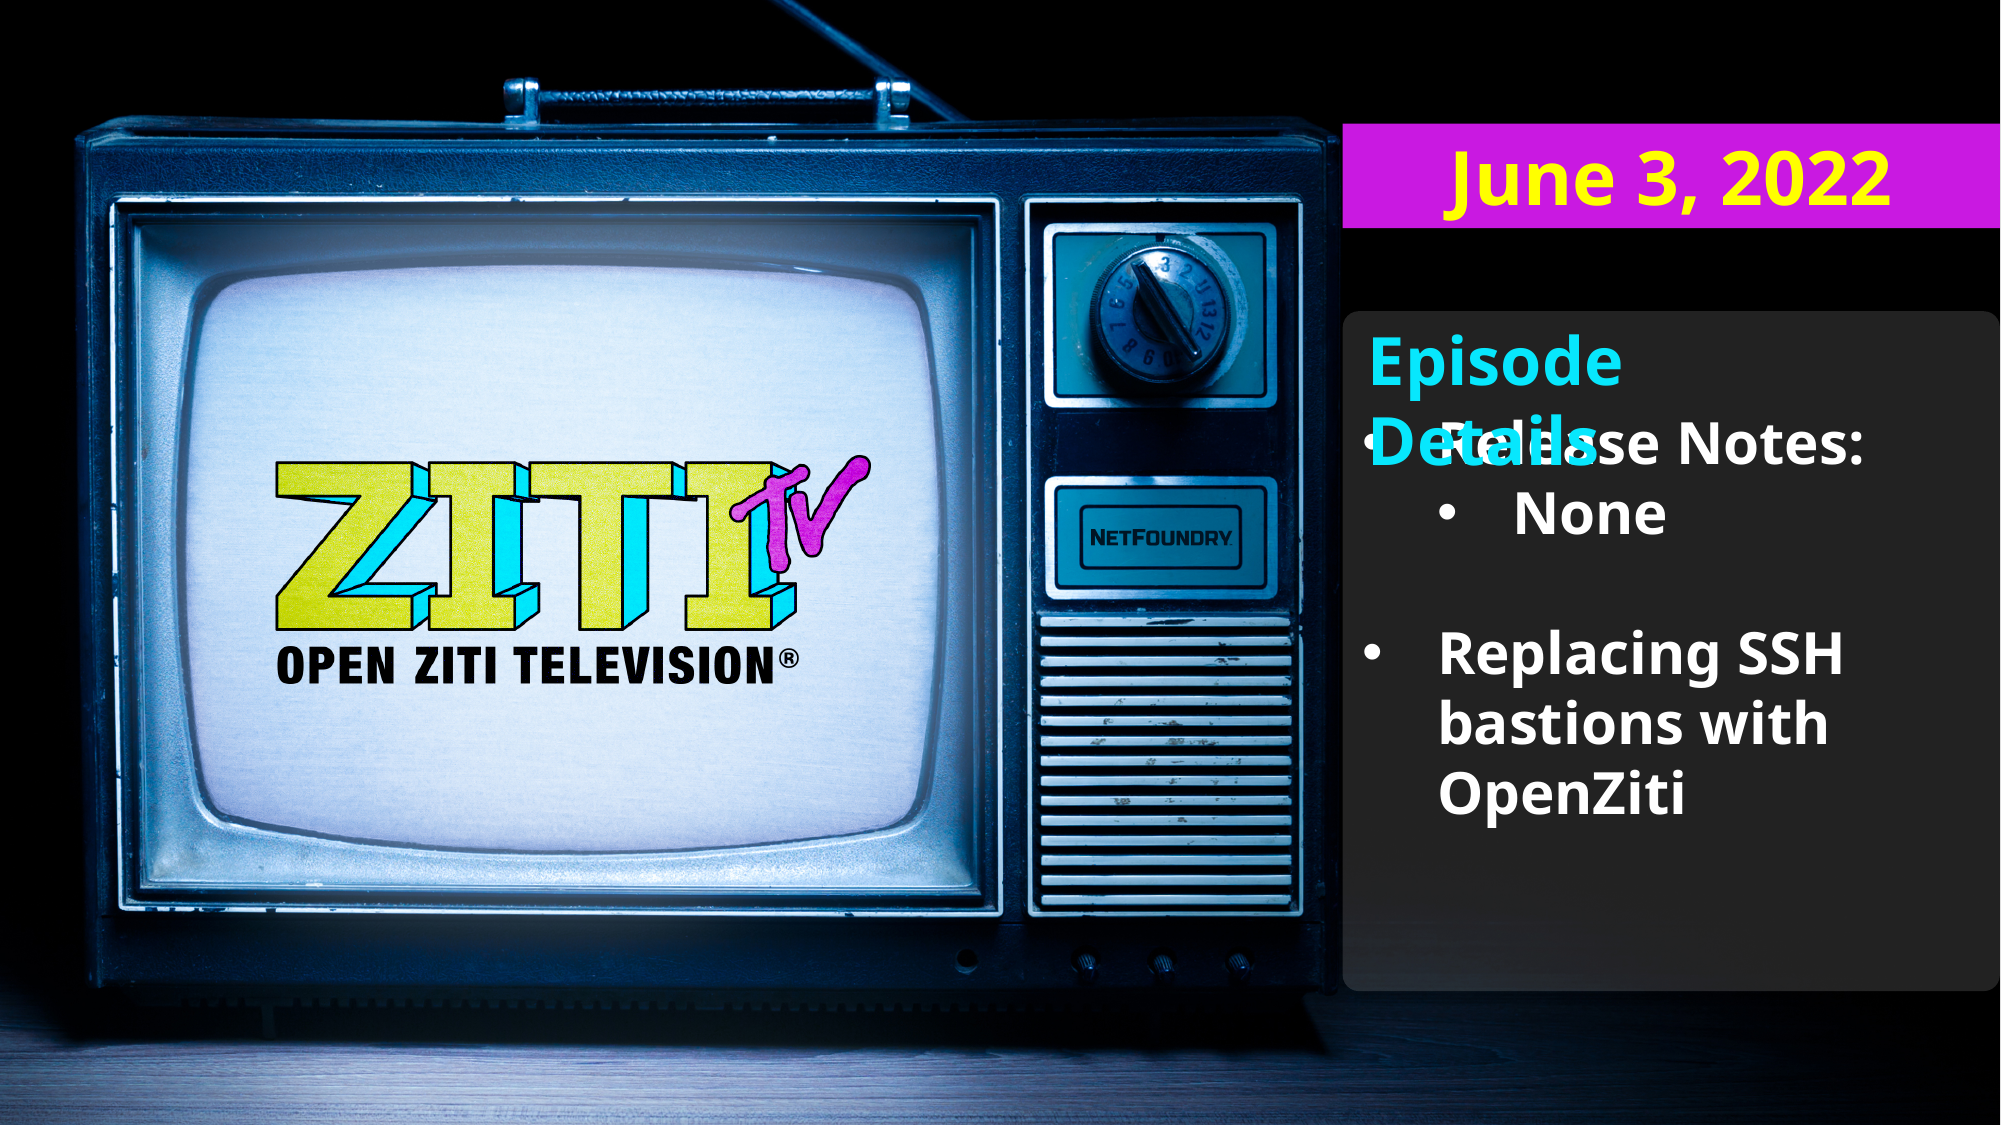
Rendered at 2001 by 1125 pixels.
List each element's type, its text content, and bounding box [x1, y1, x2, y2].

picture [0, 0, 2001, 1125]
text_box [1342, 311, 2000, 992]
text_box June 3, 2022 [1342, 123, 2000, 229]
